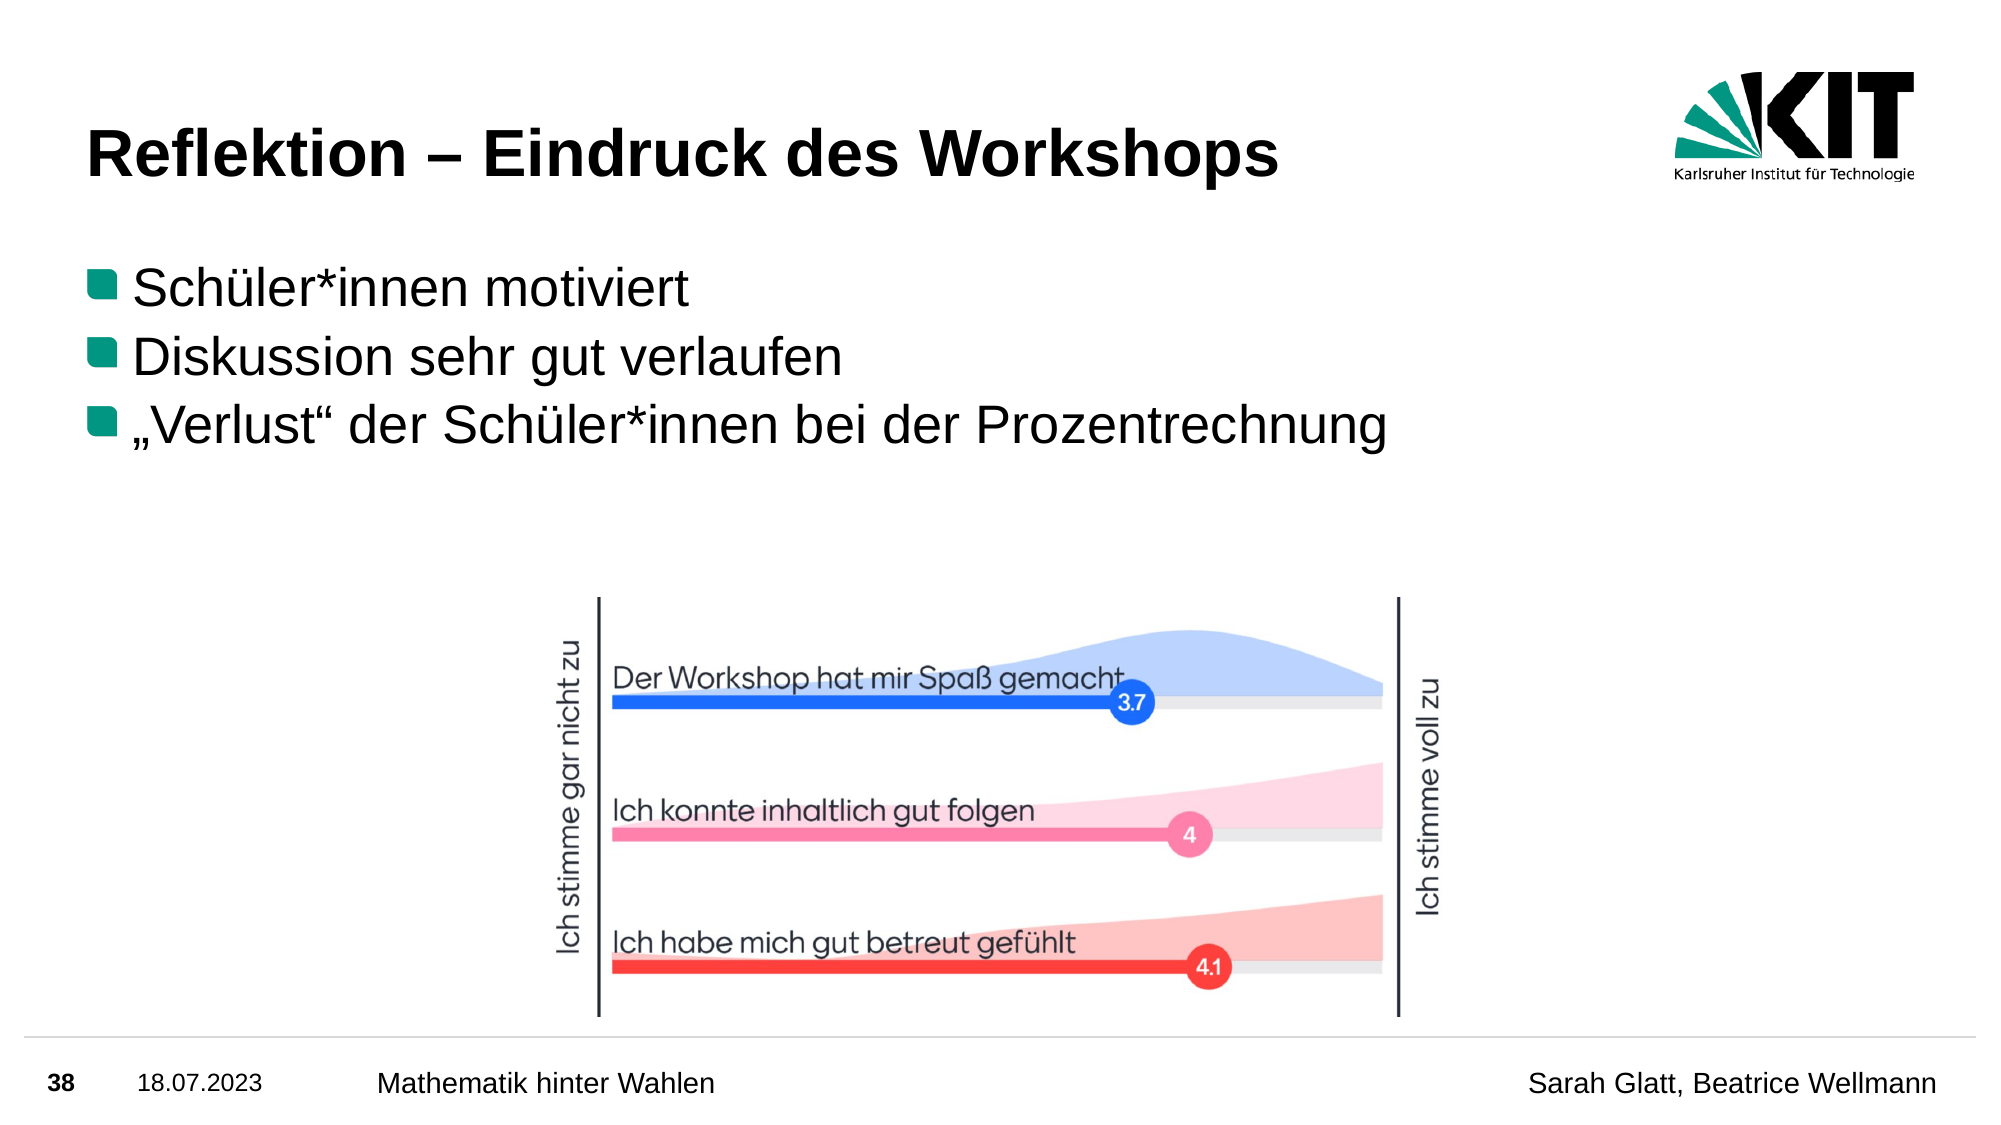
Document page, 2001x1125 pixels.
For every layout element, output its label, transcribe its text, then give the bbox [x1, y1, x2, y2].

title Reflektion – Eindruck des Workshops [86, 64, 1589, 191]
text_box Sarah Glatt, Beatrice Wellmann [1408, 1054, 1954, 1109]
slide_number 38 [47, 1038, 119, 1125]
list Schüler*innen motiviert Diskussion sehr gut verlaufen „Verlust“ der Schüler*innen bei der Prozentrechnung [87, 259, 1913, 996]
picture [87, 269, 117, 303]
picture [87, 406, 117, 440]
text_box Mathematik hinter Wahlen [361, 1054, 907, 1109]
picture [526, 597, 1474, 1018]
picture [1675, 72, 1914, 182]
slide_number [137, 1038, 362, 1125]
picture [87, 337, 117, 371]
